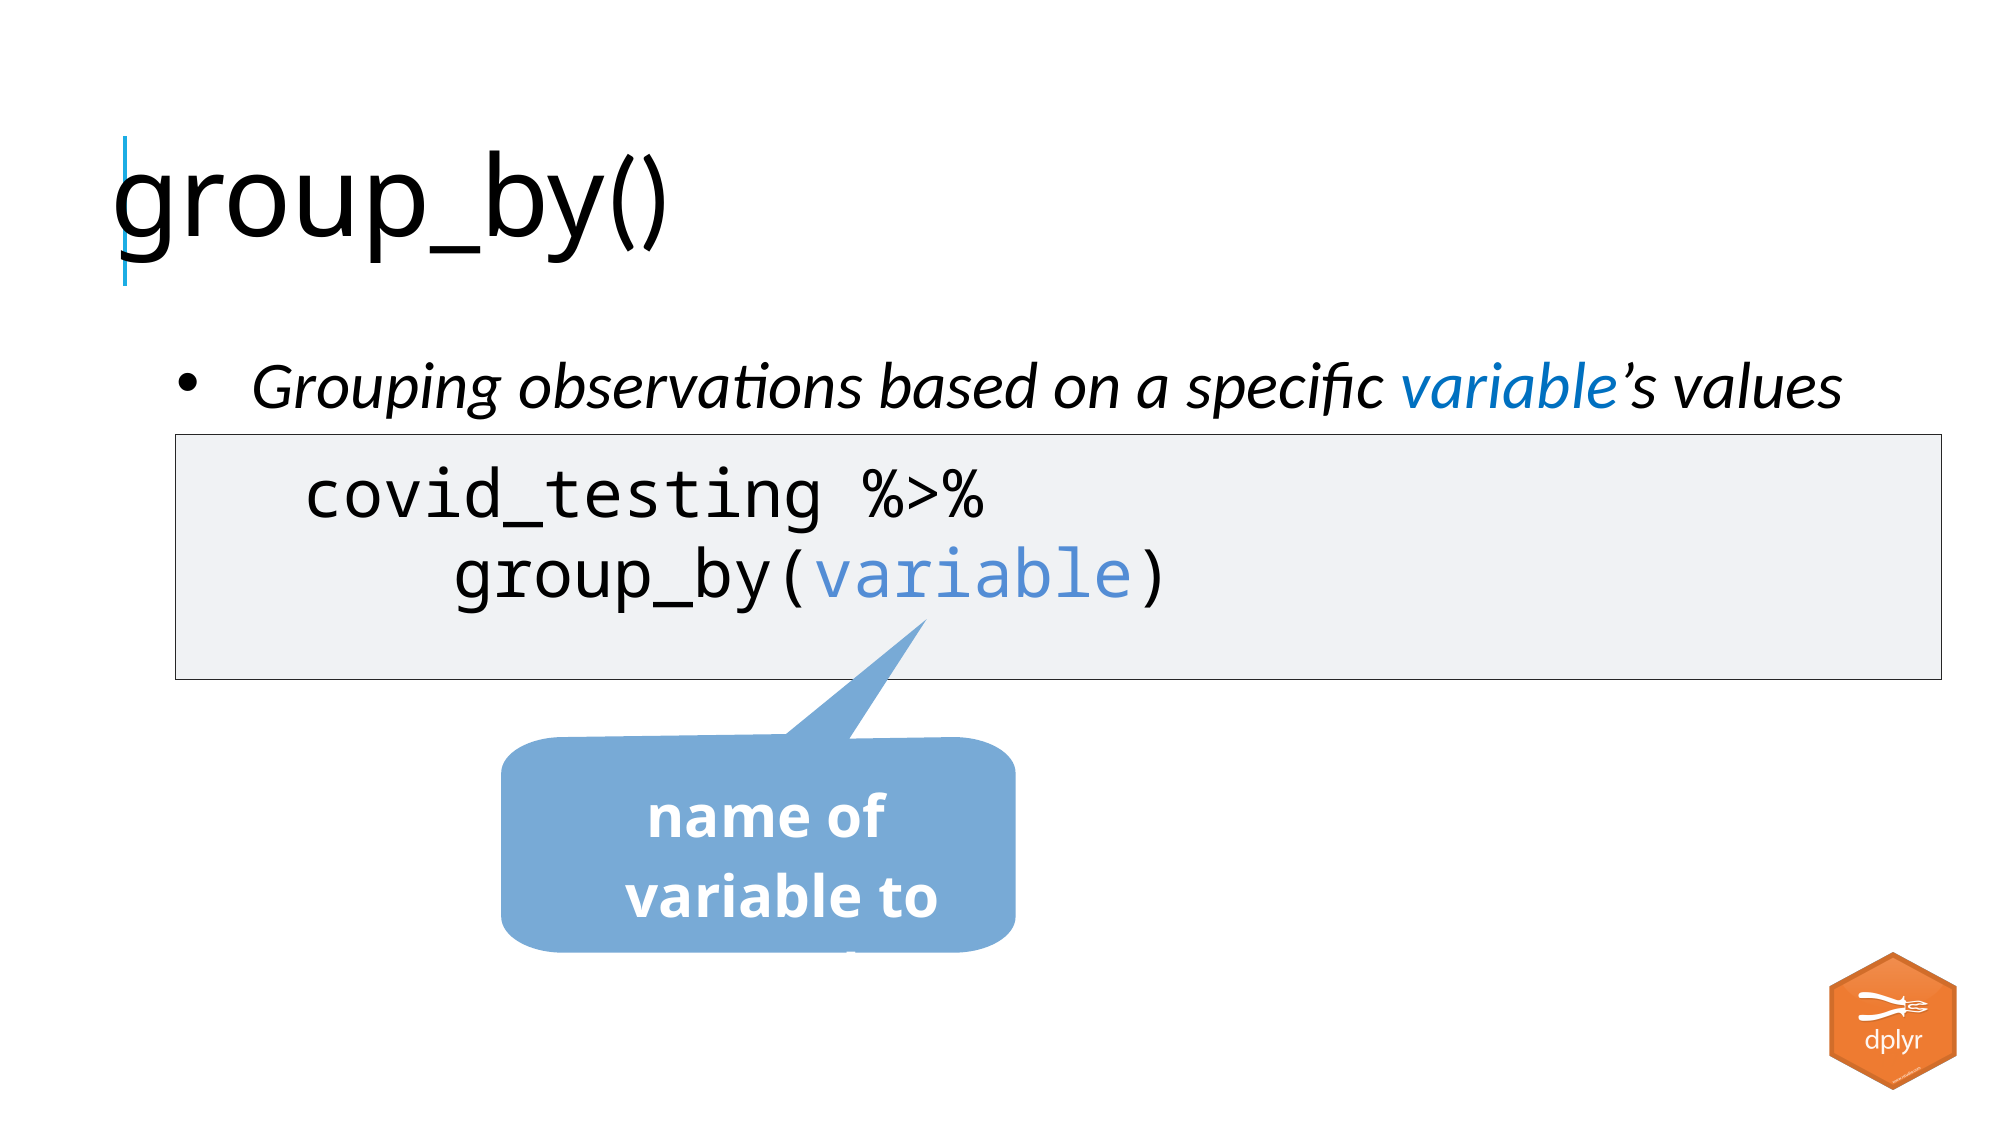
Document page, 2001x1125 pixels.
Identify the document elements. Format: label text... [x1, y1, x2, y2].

slide_number 17 [1440, 1046, 1900, 1103]
text_box Grouping observations based on a specific variable’s values [175, 340, 1942, 532]
text_box [888, 532, 1942, 680]
text_box group_by() [95, 116, 688, 267]
text_box covid_testing %>% group_by(variable) [288, 532, 1671, 619]
text_box name of variable to group by [526, 765, 1005, 953]
text_box [1829, 952, 1957, 1090]
text_box [175, 532, 925, 680]
text_box [501, 619, 1016, 946]
